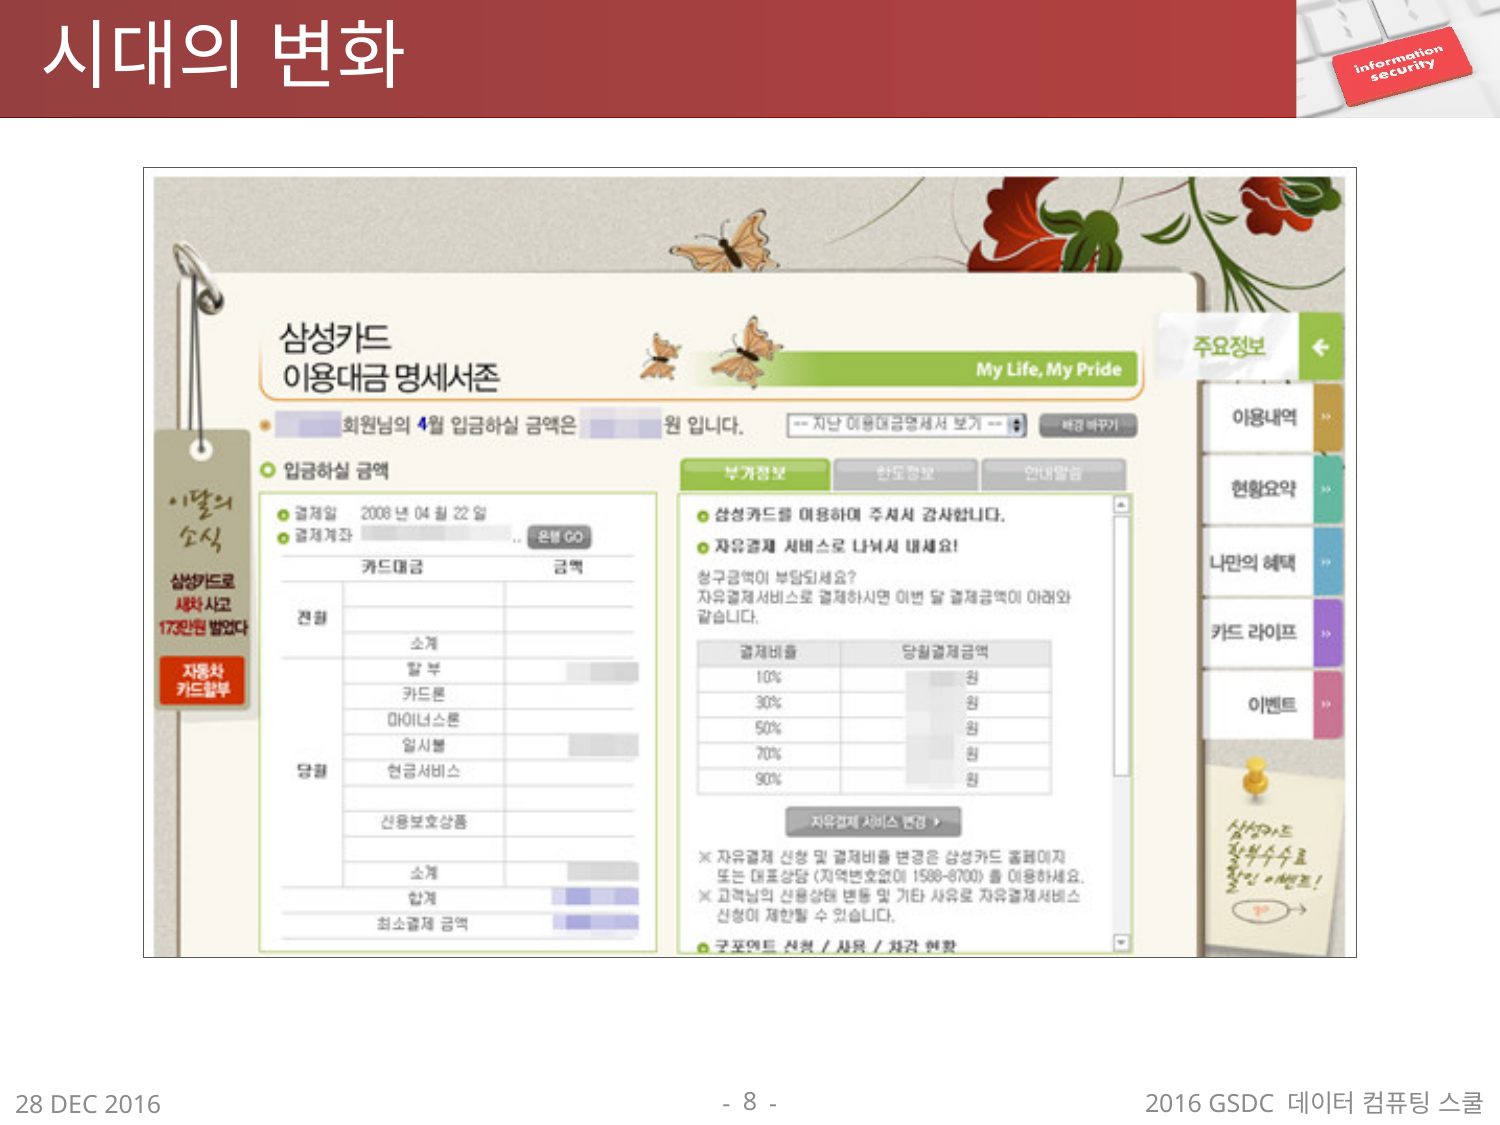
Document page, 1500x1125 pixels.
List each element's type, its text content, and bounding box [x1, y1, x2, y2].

picture [143, 167, 1357, 958]
slide_number 8 [581, 1081, 919, 1124]
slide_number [0, 1082, 364, 1125]
footer 2016 GSDC 데이터 컴퓨팅 스쿨 [993, 1081, 1500, 1125]
list 시저 암호 [1297, 0, 1500, 118]
title 시대의 변화 [25, 0, 1297, 118]
